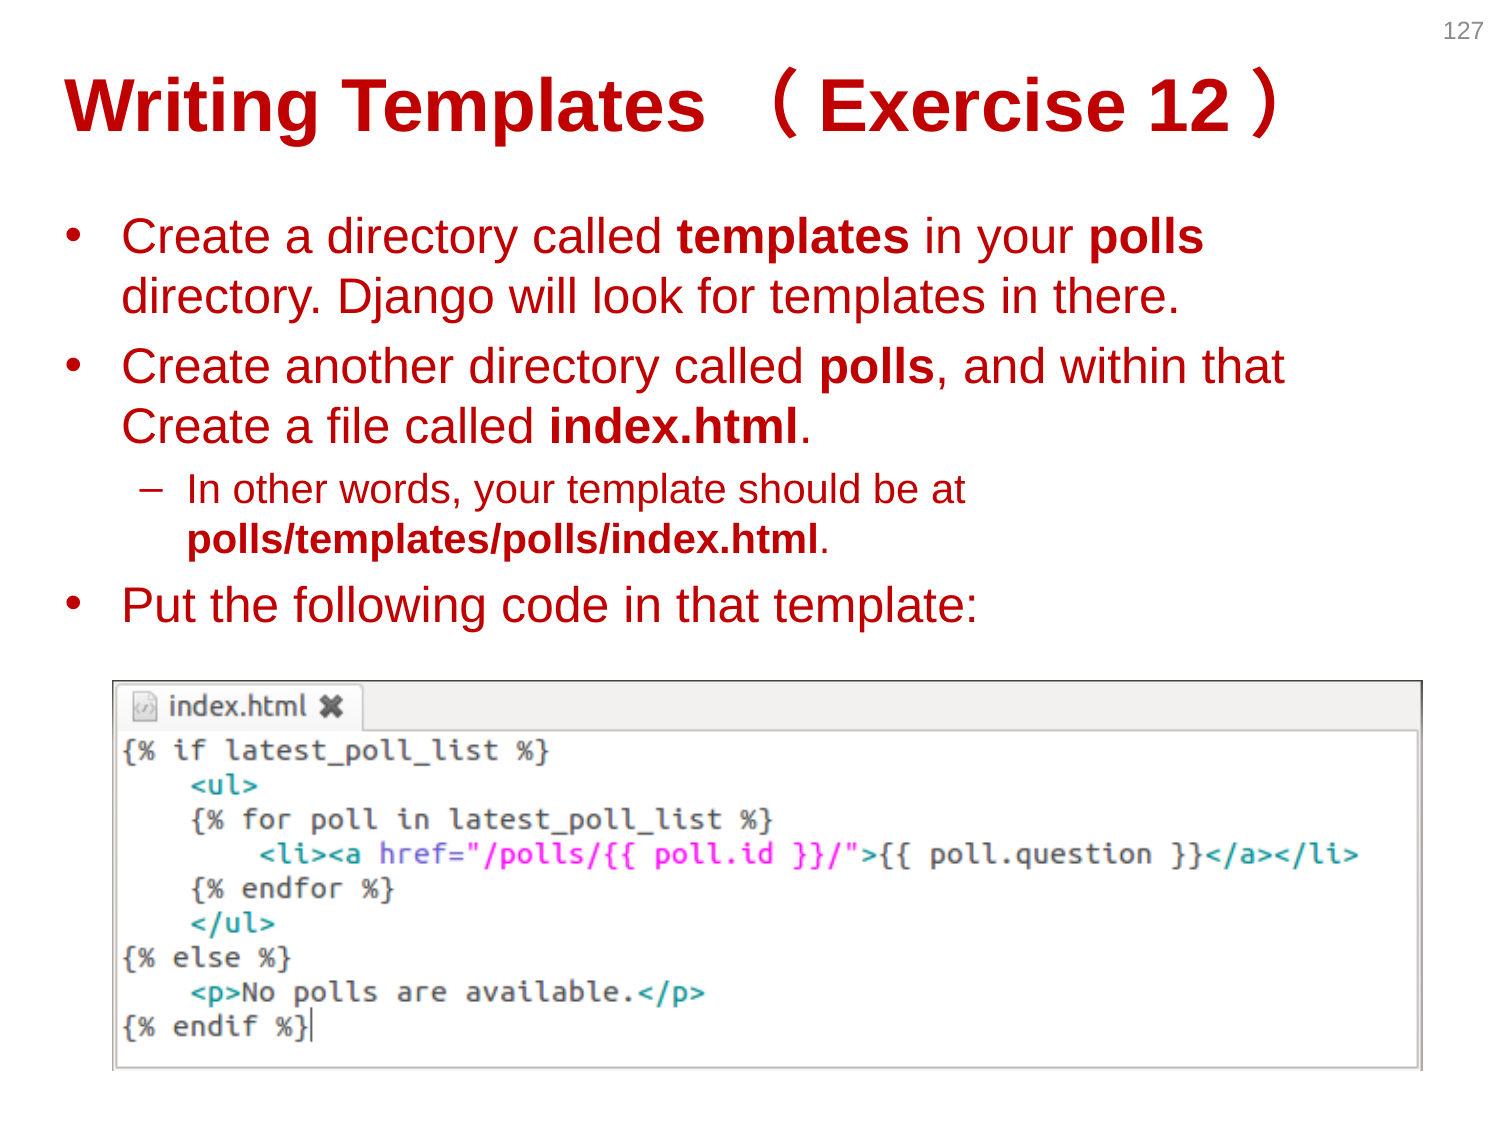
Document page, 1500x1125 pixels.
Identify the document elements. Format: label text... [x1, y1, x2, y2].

list Create a directory called templates in your polls directory. Django will look for templates in there. Create another directory called polls, and within that Create a file called index.html. In other words, your template should be at polls/templates/polls/index.html. Put the following code in that template: [49, 196, 1436, 939]
title Writing Templates（Exercise 12） [49, 7, 1400, 195]
picture [111, 680, 1424, 1071]
slide_number 127 [1149, 0, 1500, 60]
